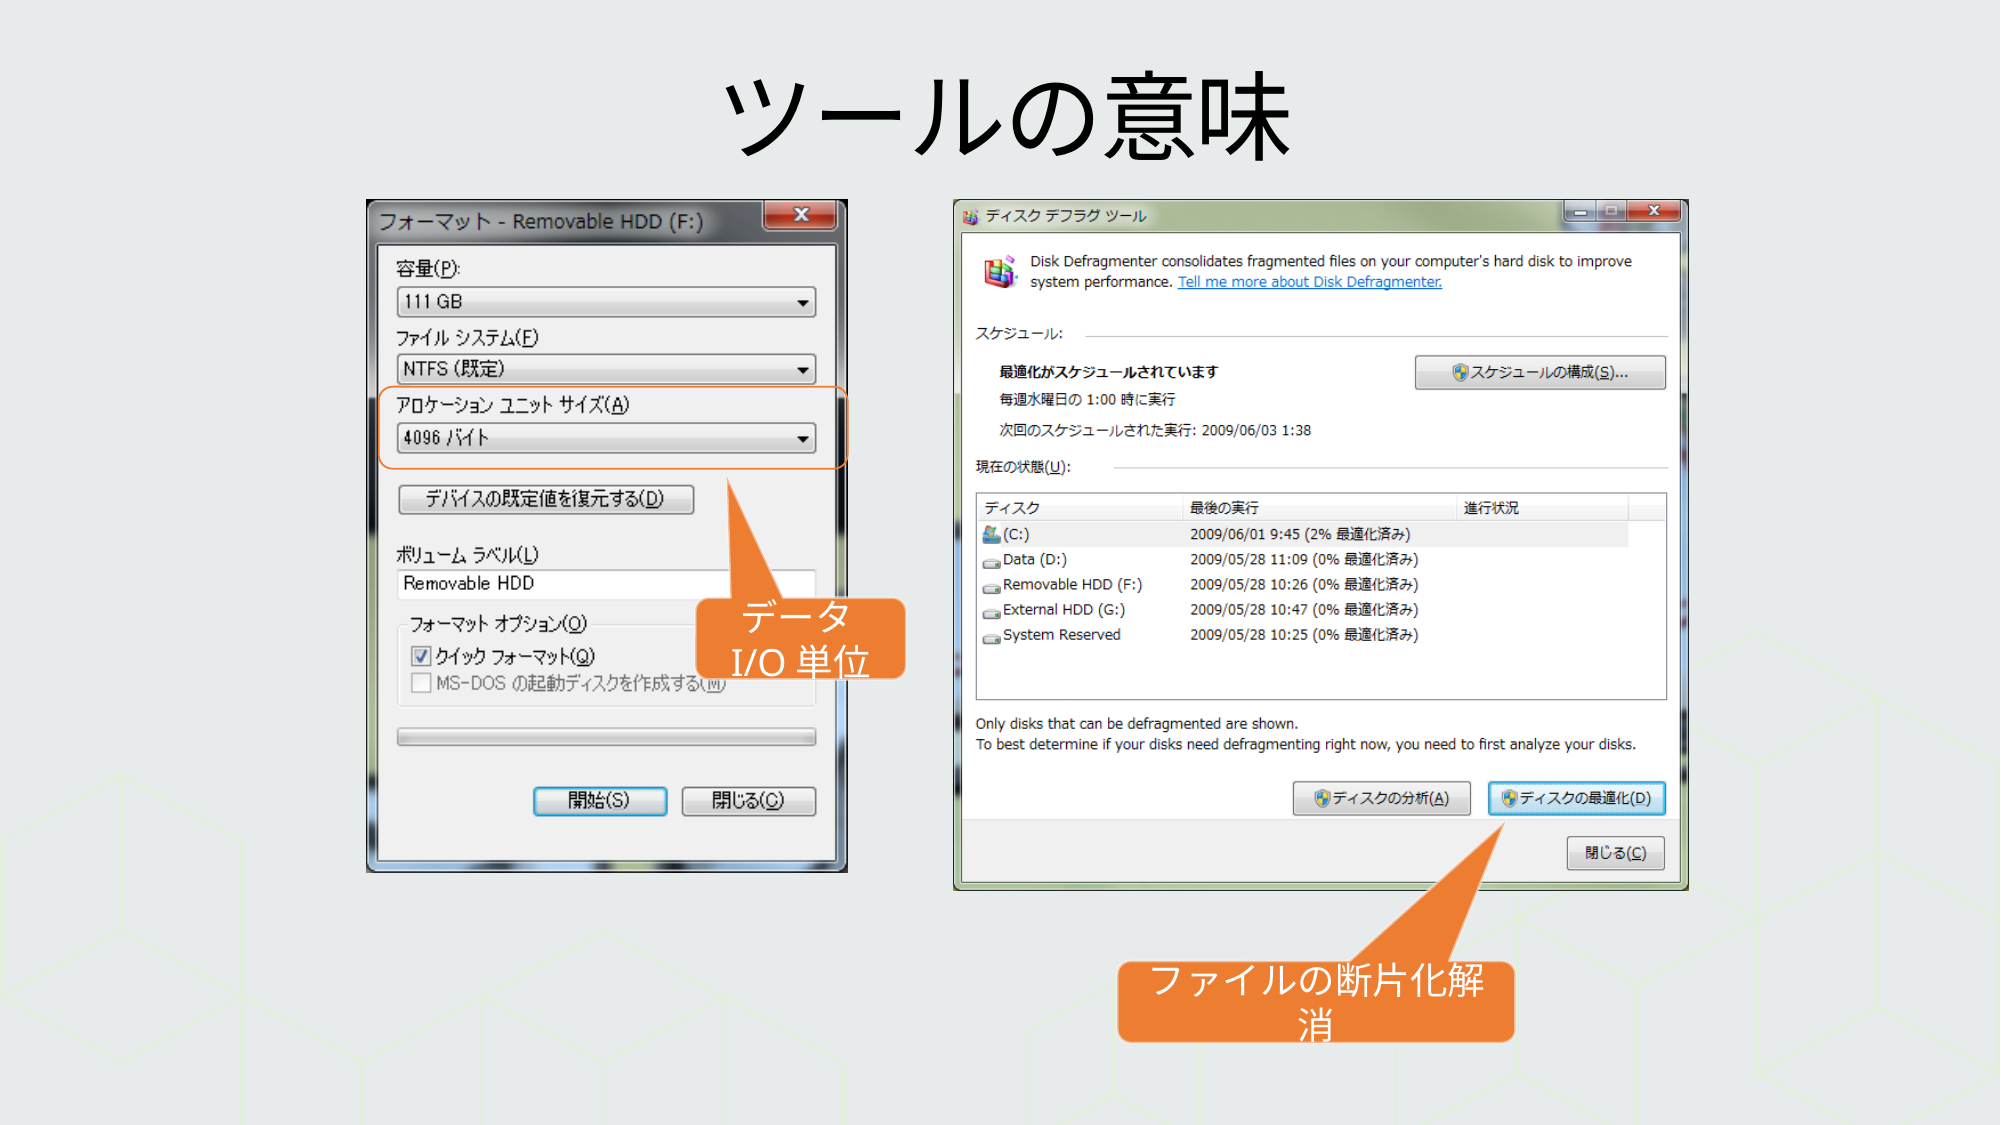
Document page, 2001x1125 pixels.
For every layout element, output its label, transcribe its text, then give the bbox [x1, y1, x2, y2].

picture [366, 198, 848, 873]
text_box データI/O単位 [848, 596, 908, 682]
text_box ファイルの断片化解消 [1115, 891, 1518, 1045]
title ツールの意味 [45, 47, 1966, 196]
picture [952, 198, 1690, 891]
